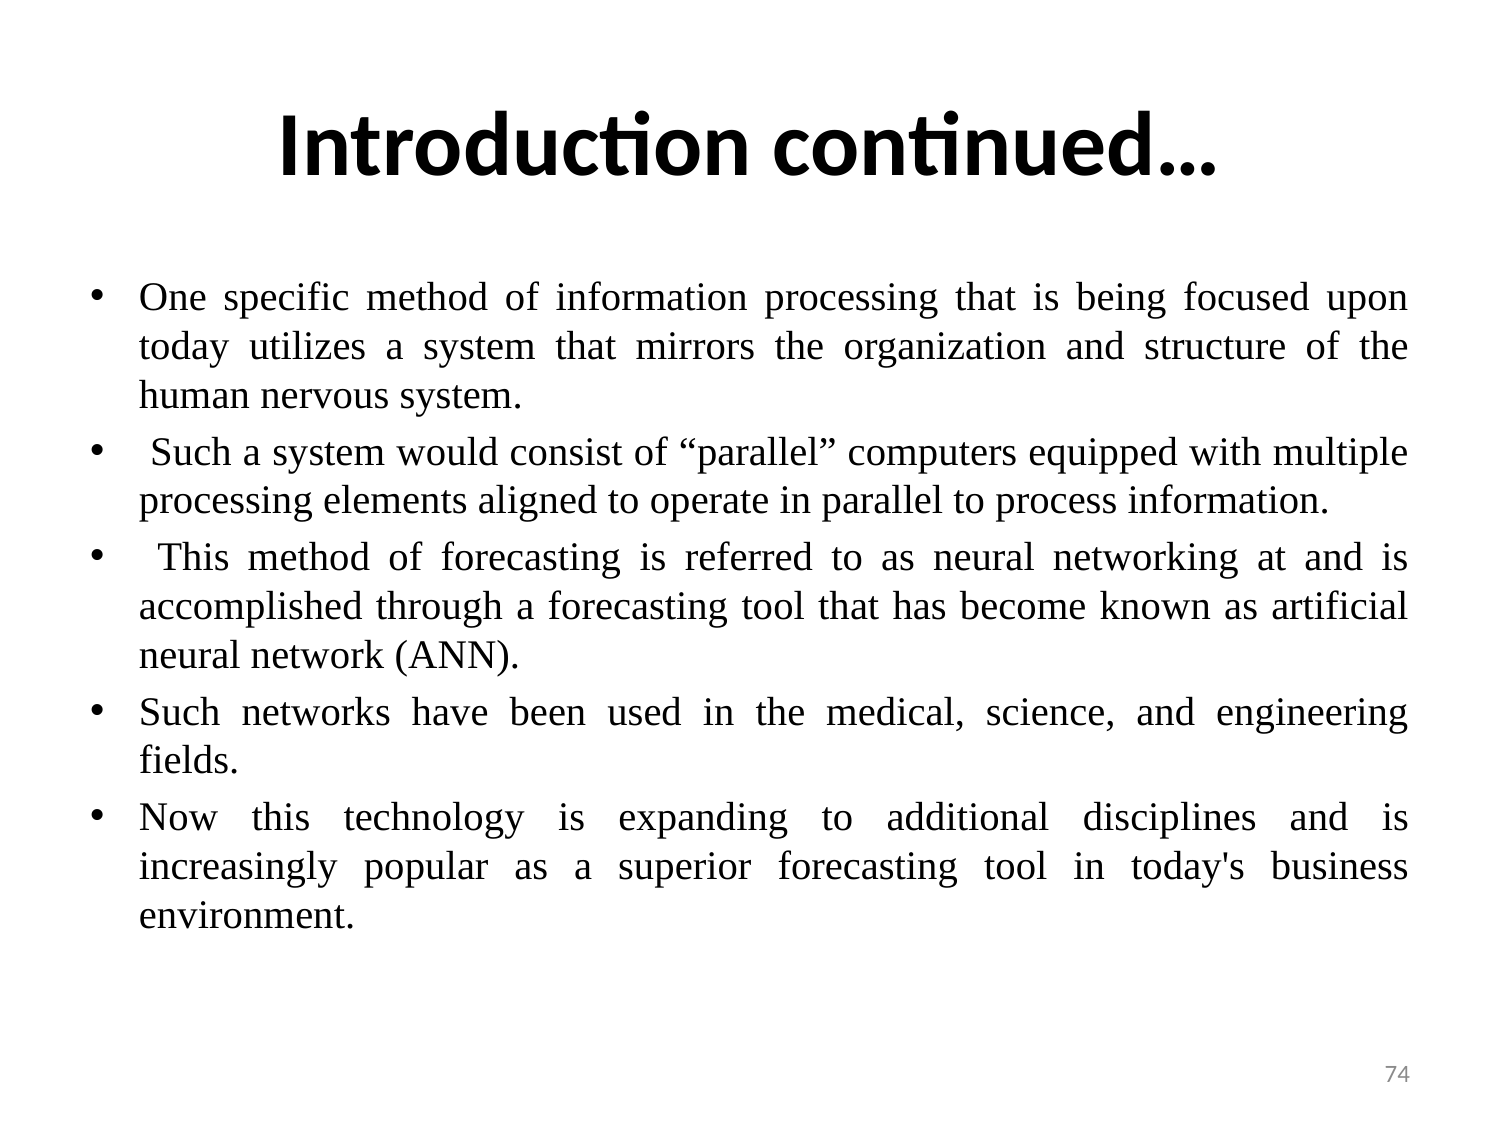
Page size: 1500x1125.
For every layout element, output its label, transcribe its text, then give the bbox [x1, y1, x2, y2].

title Introduction continued… [75, 45, 1425, 233]
list One specific method of information processing that is being focused upon today utilizes a system that mirrors the organization and structure of the human nervous system. Such a system would consist of “parallel” computers equipped with multiple processing elements aligned to operate in parallel to process information. This method of forecasting is referred to as neural networking at and is accomplished through a forecasting tool that has become known as artificial neural network (ANN). Such networks have been used in the medical, science, and engineering fields. Now this technology is expanding to additional disciplines and is increasingly popular as a superior forecasting tool in today's business environment. [75, 262, 1425, 1005]
slide_number 74 [1074, 1042, 1425, 1103]
